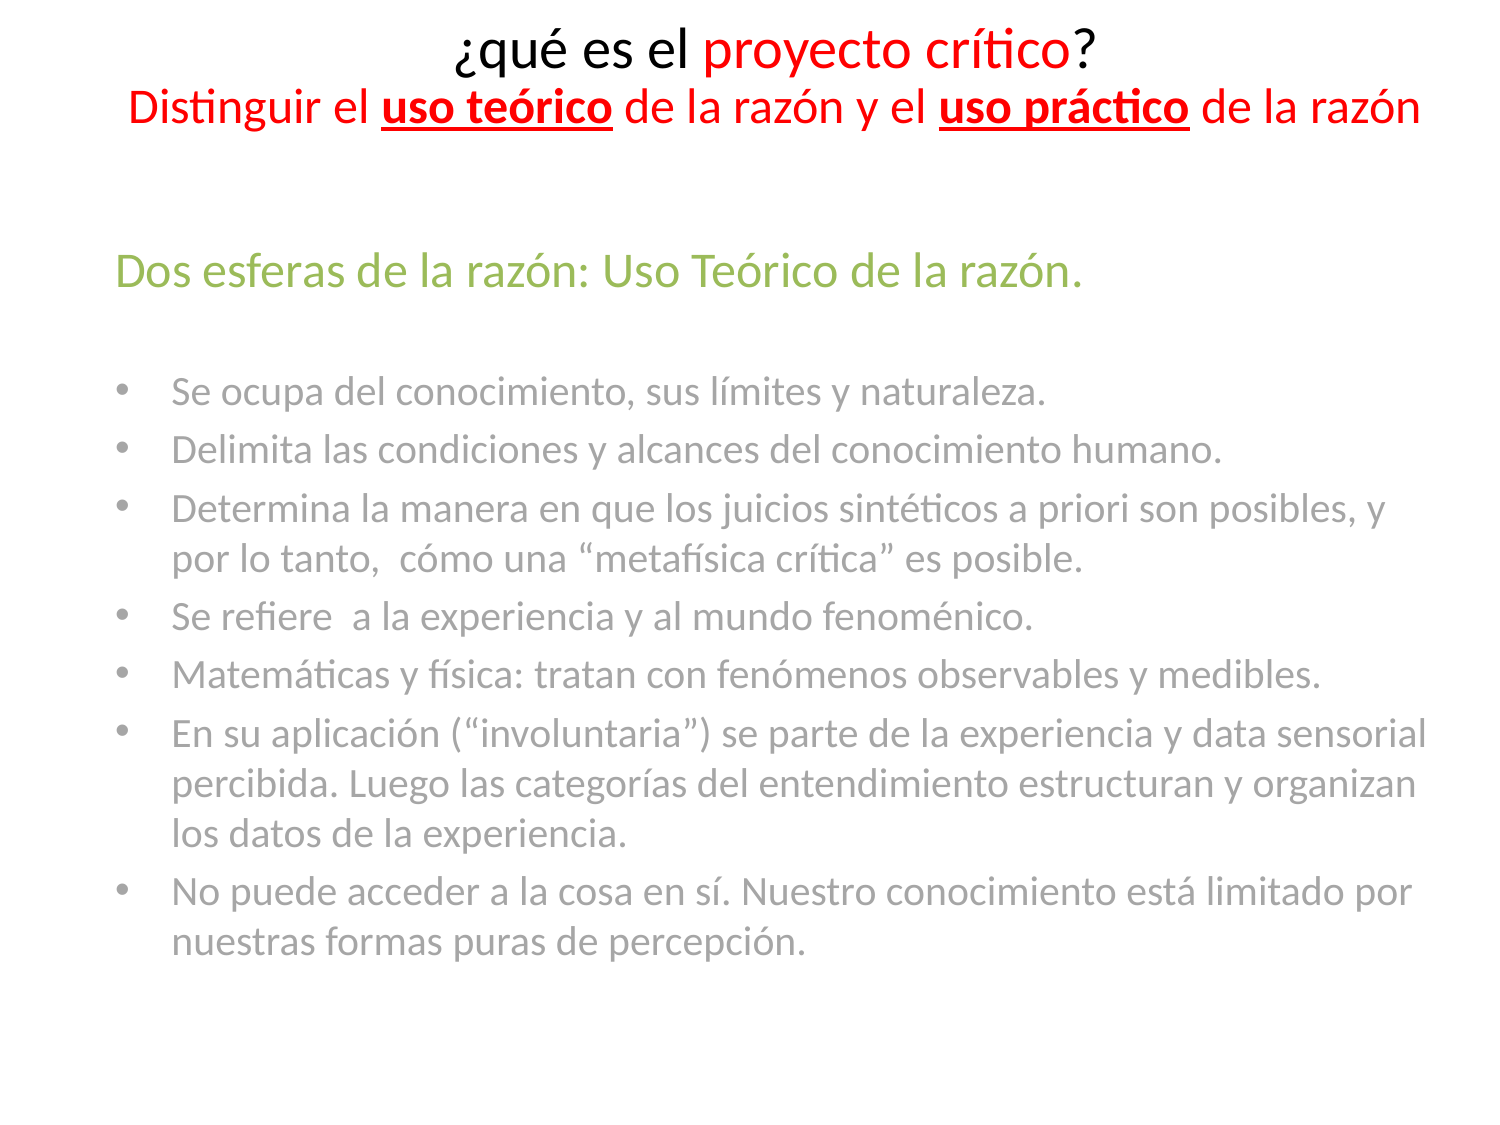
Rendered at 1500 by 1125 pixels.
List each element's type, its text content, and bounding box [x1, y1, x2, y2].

list ¿qué es el proyecto crítico? [100, 2, 1451, 66]
text_box Distinguir el uso teórico de la razón y el uso práctico de la razón Dos esferas de la razón: Uso Teórico de la razón. Se ocupa del conocimiento, sus límites y naturaleza. Delimita las condiciones y alcances del conocimiento humano. Determina la manera en que los juicios sintéticos a priori son posibles, y por lo tanto, cómo una “metafísica crítica” es posible. Se refiere a la experiencia y al mundo fenoménico. Matemáticas y física: tratan con fenómenos observables y medibles. En su aplicación (“involuntaria”) se parte de la experiencia y data sensorial percibida. Luego las categorías del entendimiento estructuran y organizan los datos de la experiencia. No puede acceder a la cosa en sí. Nuestro conocimiento está limitado por nuestras formas puras de percepción. [100, 66, 1451, 622]
